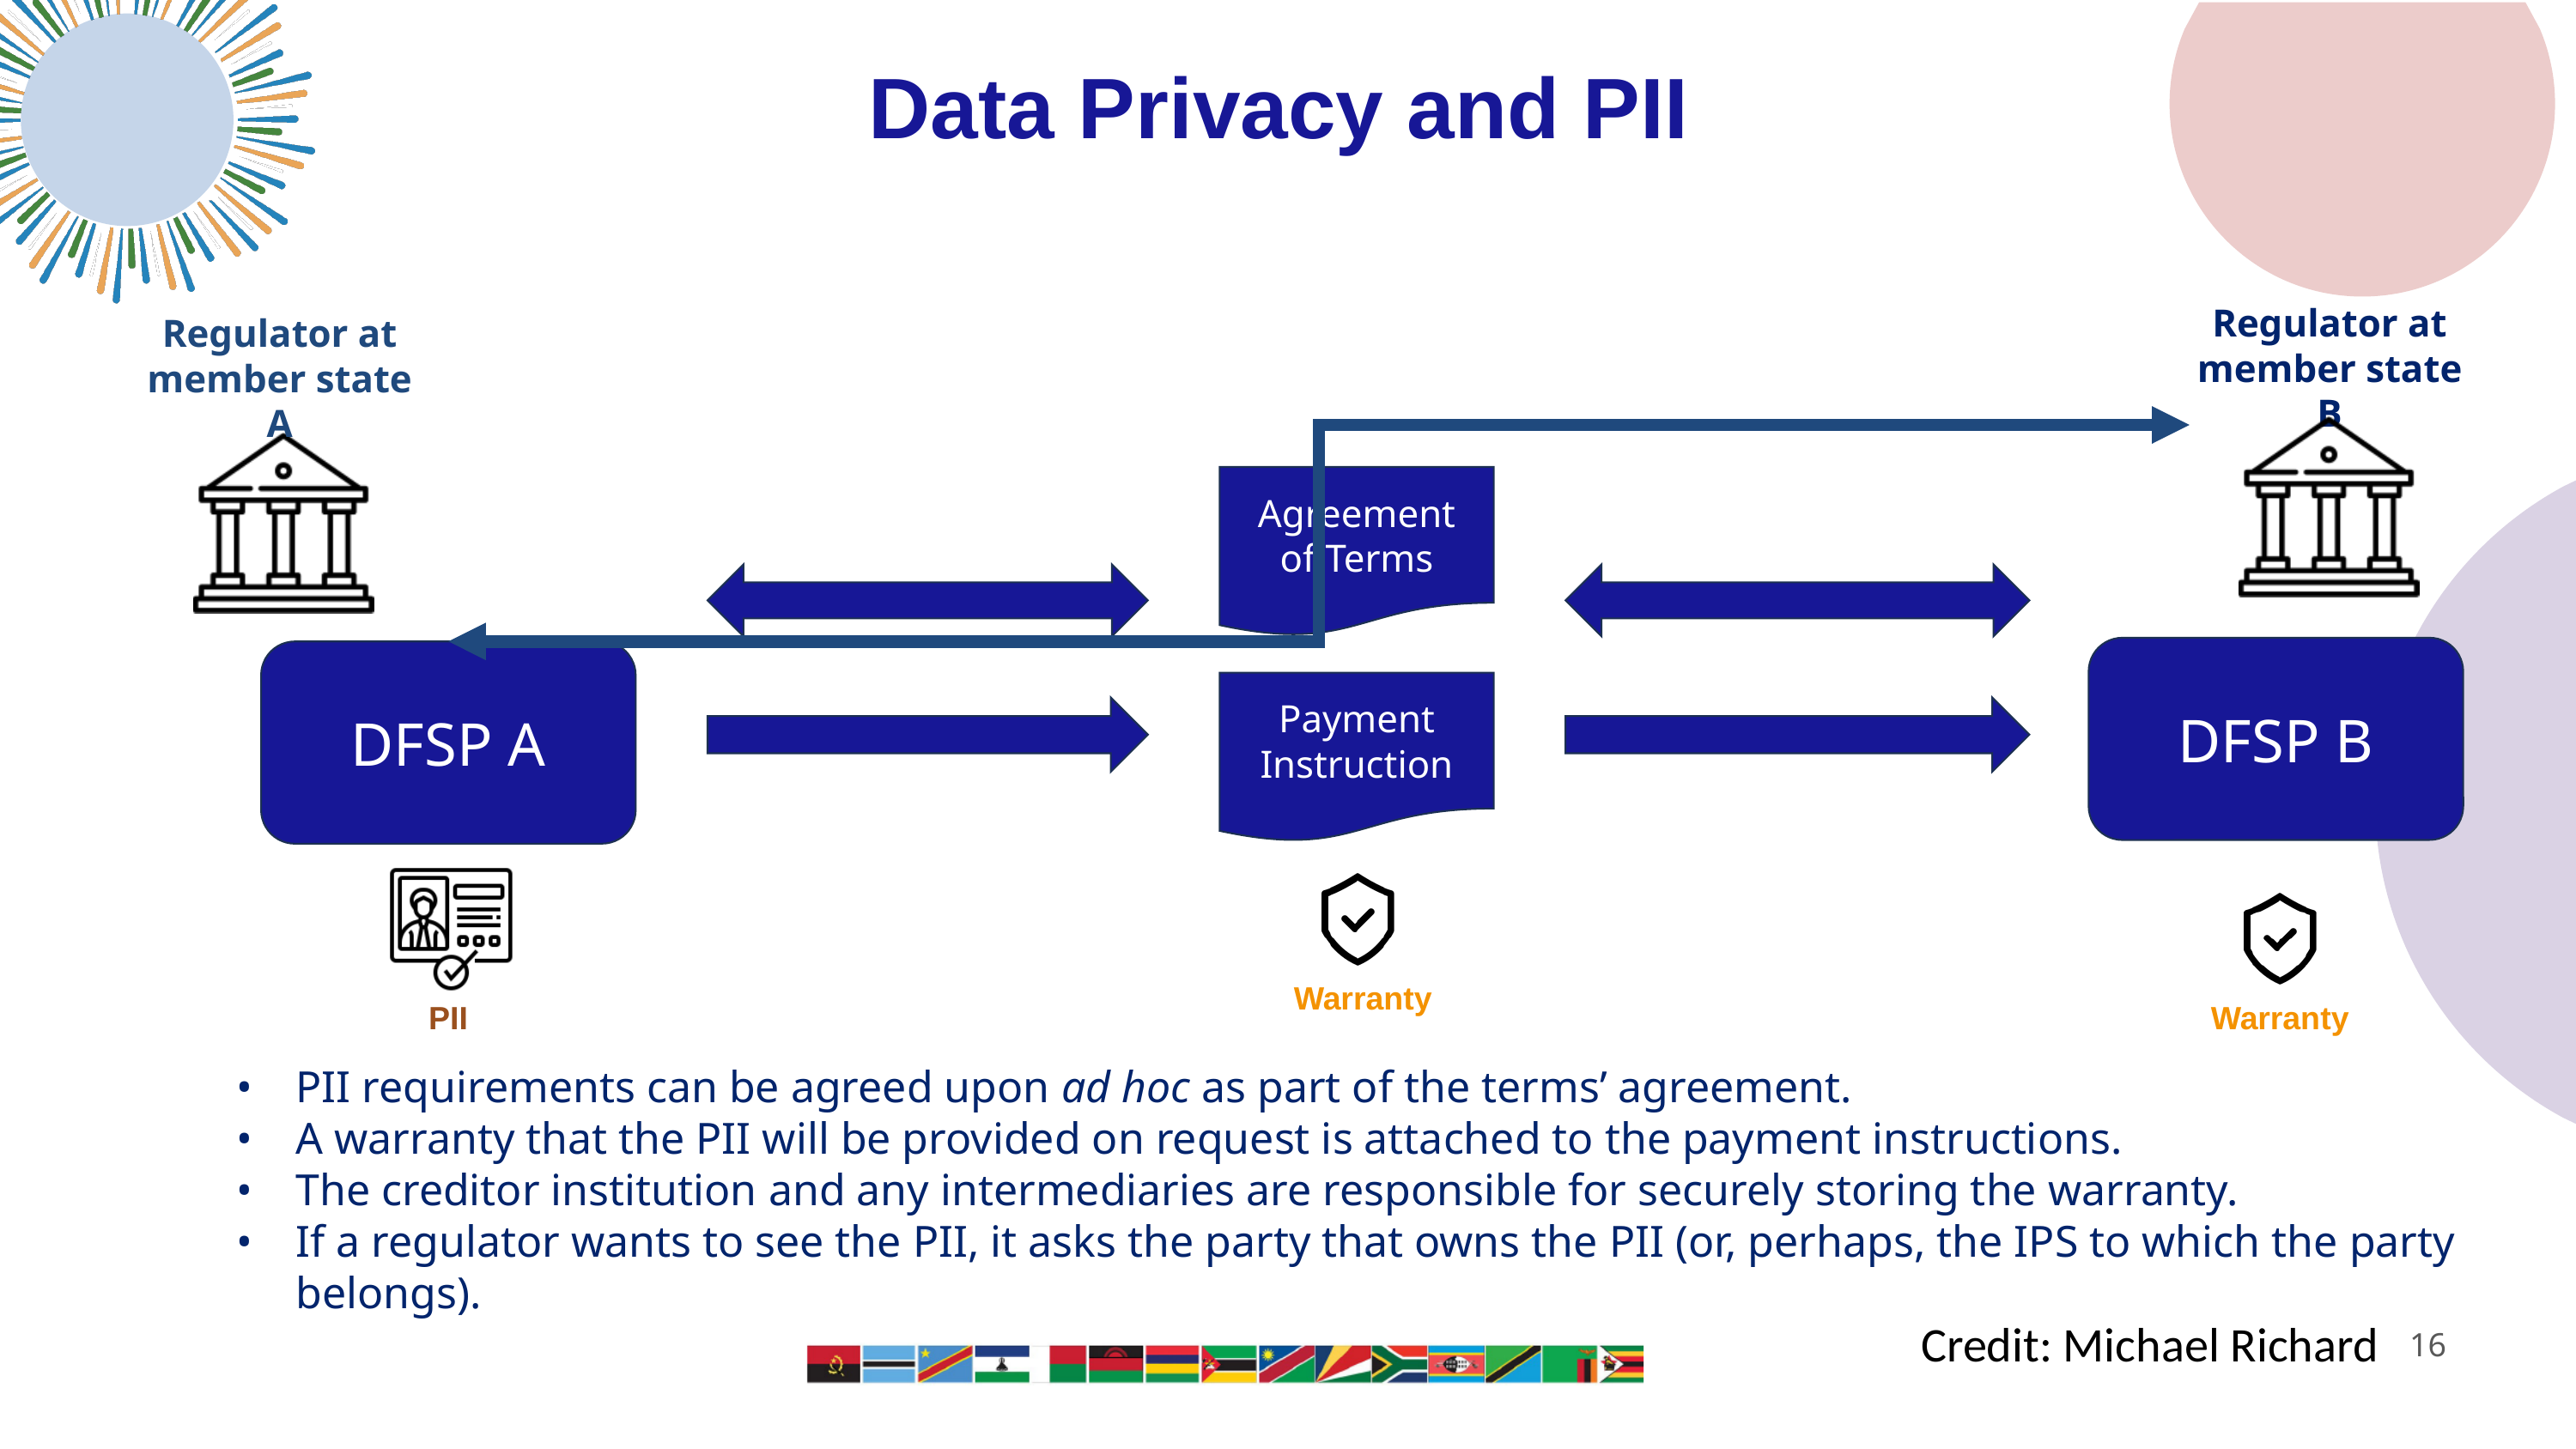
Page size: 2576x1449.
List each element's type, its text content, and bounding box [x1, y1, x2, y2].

text_box Credit: Michael Richard [1908, 1307, 2391, 1379]
picture [806, 1332, 1644, 1385]
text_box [113, 289, 2496, 1047]
title Data Privacy and PII [417, 55, 2141, 191]
picture [0, 0, 329, 318]
text_box PII requirements can be agreed upon ad hoc as part of the terms’ agreement. A warranty that the PII will be provided on request is attached to the payment instructions. The creditor institution and any intermediaries are responsible for securely storing the warranty. If a regulator wants to see the PII, it asks the party that owns the PII (or, perhaps, the IPS to which the party belongs). [204, 1050, 2576, 1328]
